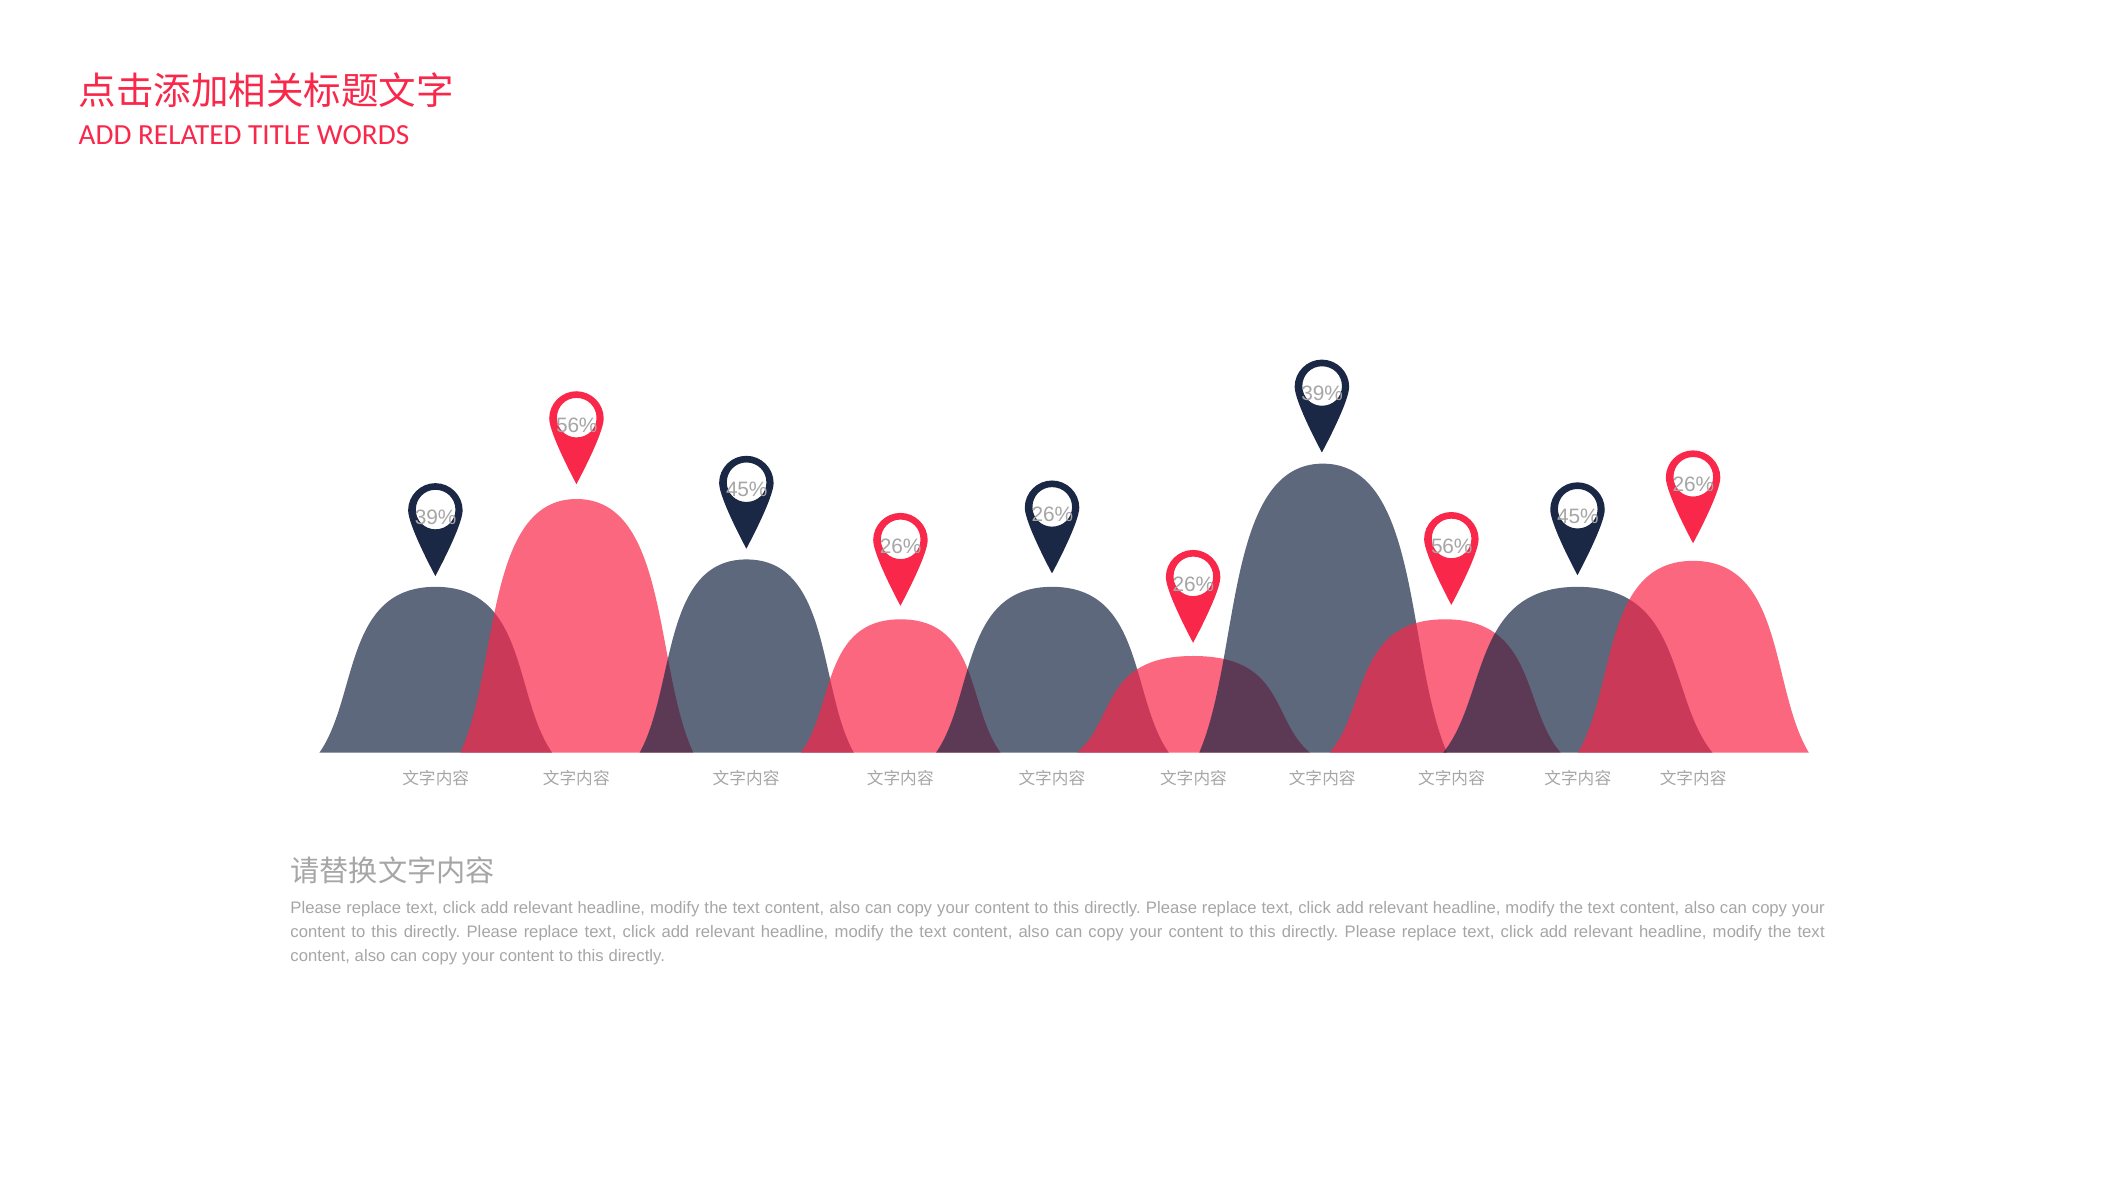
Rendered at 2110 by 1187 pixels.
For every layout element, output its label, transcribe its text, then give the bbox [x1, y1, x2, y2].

text_box 点击添加相关标题文字 [62, 59, 470, 121]
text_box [1286, 359, 1359, 453]
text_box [540, 391, 613, 485]
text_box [1199, 463, 1448, 796]
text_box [1157, 549, 1199, 643]
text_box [1657, 450, 1730, 544]
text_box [710, 455, 783, 549]
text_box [1443, 586, 1577, 796]
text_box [864, 512, 937, 606]
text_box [935, 586, 1169, 796]
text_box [800, 619, 935, 796]
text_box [460, 499, 694, 796]
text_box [1077, 656, 1199, 796]
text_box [399, 483, 472, 577]
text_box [319, 586, 553, 798]
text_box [639, 559, 854, 796]
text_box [1448, 511, 1488, 586]
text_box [1329, 619, 1443, 796]
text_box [1016, 480, 1089, 574]
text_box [1577, 560, 1809, 796]
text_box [1541, 482, 1614, 576]
text_box ADD RELATED TITLE WORDS [62, 107, 426, 159]
text_box Please replace text, click add relevant headline, modify the text content, also can copy your content to this directly. Please replace text, click add relevant headline, modify the text content, also can copy your content to this directly. Please replace text, click add relevant headline, modify the text content, also can copy your content to this directly. Please replace text, click add relevant headline, modify the text content, also can copy your content to this directly. [290, 892, 1828, 965]
text_box 请替换文字内容 [290, 845, 506, 888]
